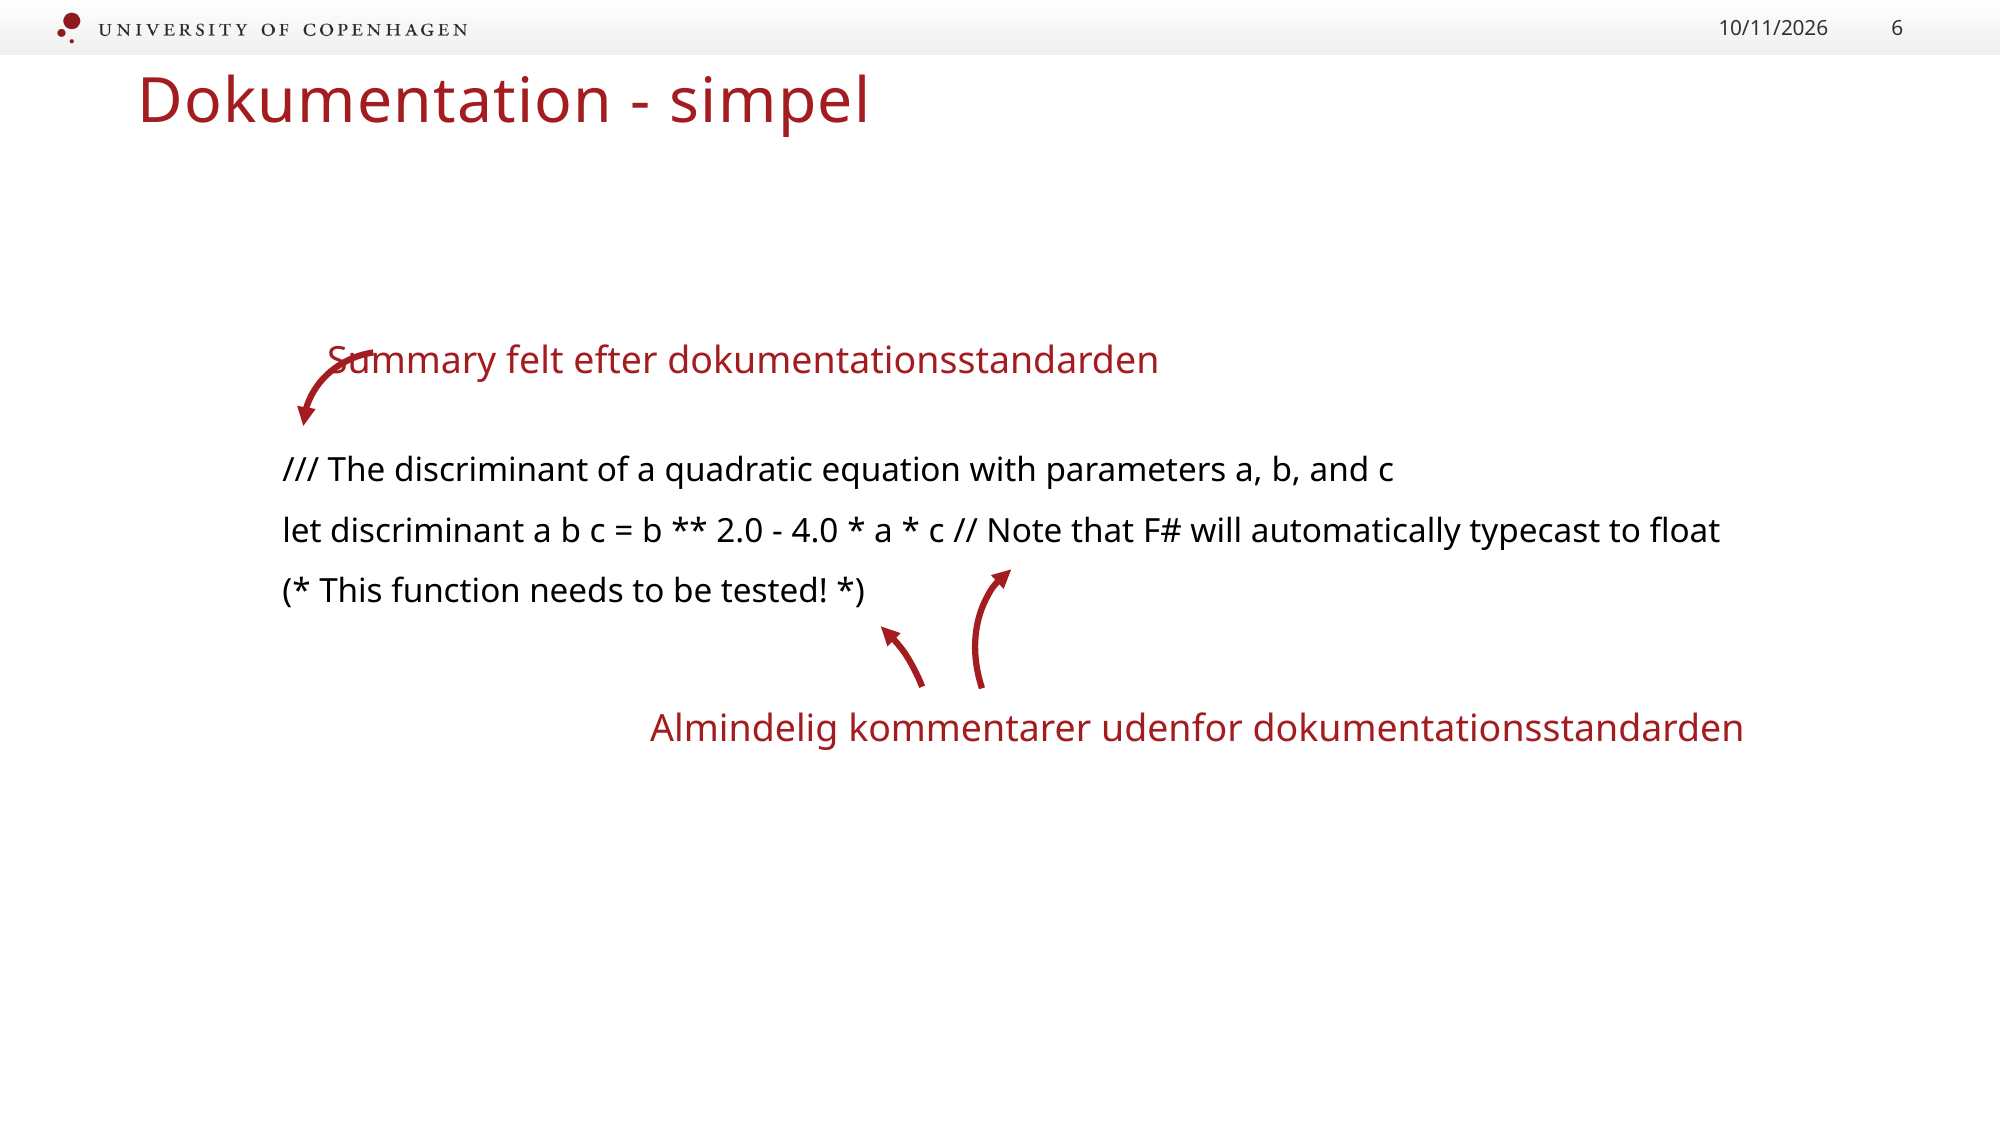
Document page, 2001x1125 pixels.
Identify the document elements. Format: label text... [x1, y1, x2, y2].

slide_number 6 [1840, 14, 1904, 43]
picture [92, 15, 475, 42]
text_box [974, 569, 1074, 689]
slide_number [1694, 14, 1829, 43]
text_box [298, 389, 382, 426]
text_box Almindelig kommentarer udenfor dokumentationsstandarden [635, 696, 1761, 757]
text_box /// The discriminant of a quadratic equation with parameters a, b, and c let discriminant a b c = b ** 2.0 - 4.0 * a * c // Note that F# will automatically typecast to float (* This function needs to be tested! *) [267, 440, 1947, 620]
text_box [838, 626, 923, 710]
text_box Dokumentation - simpel [137, 59, 1863, 278]
text_box Summary felt efter dokumentationsstandarden [312, 328, 1175, 389]
